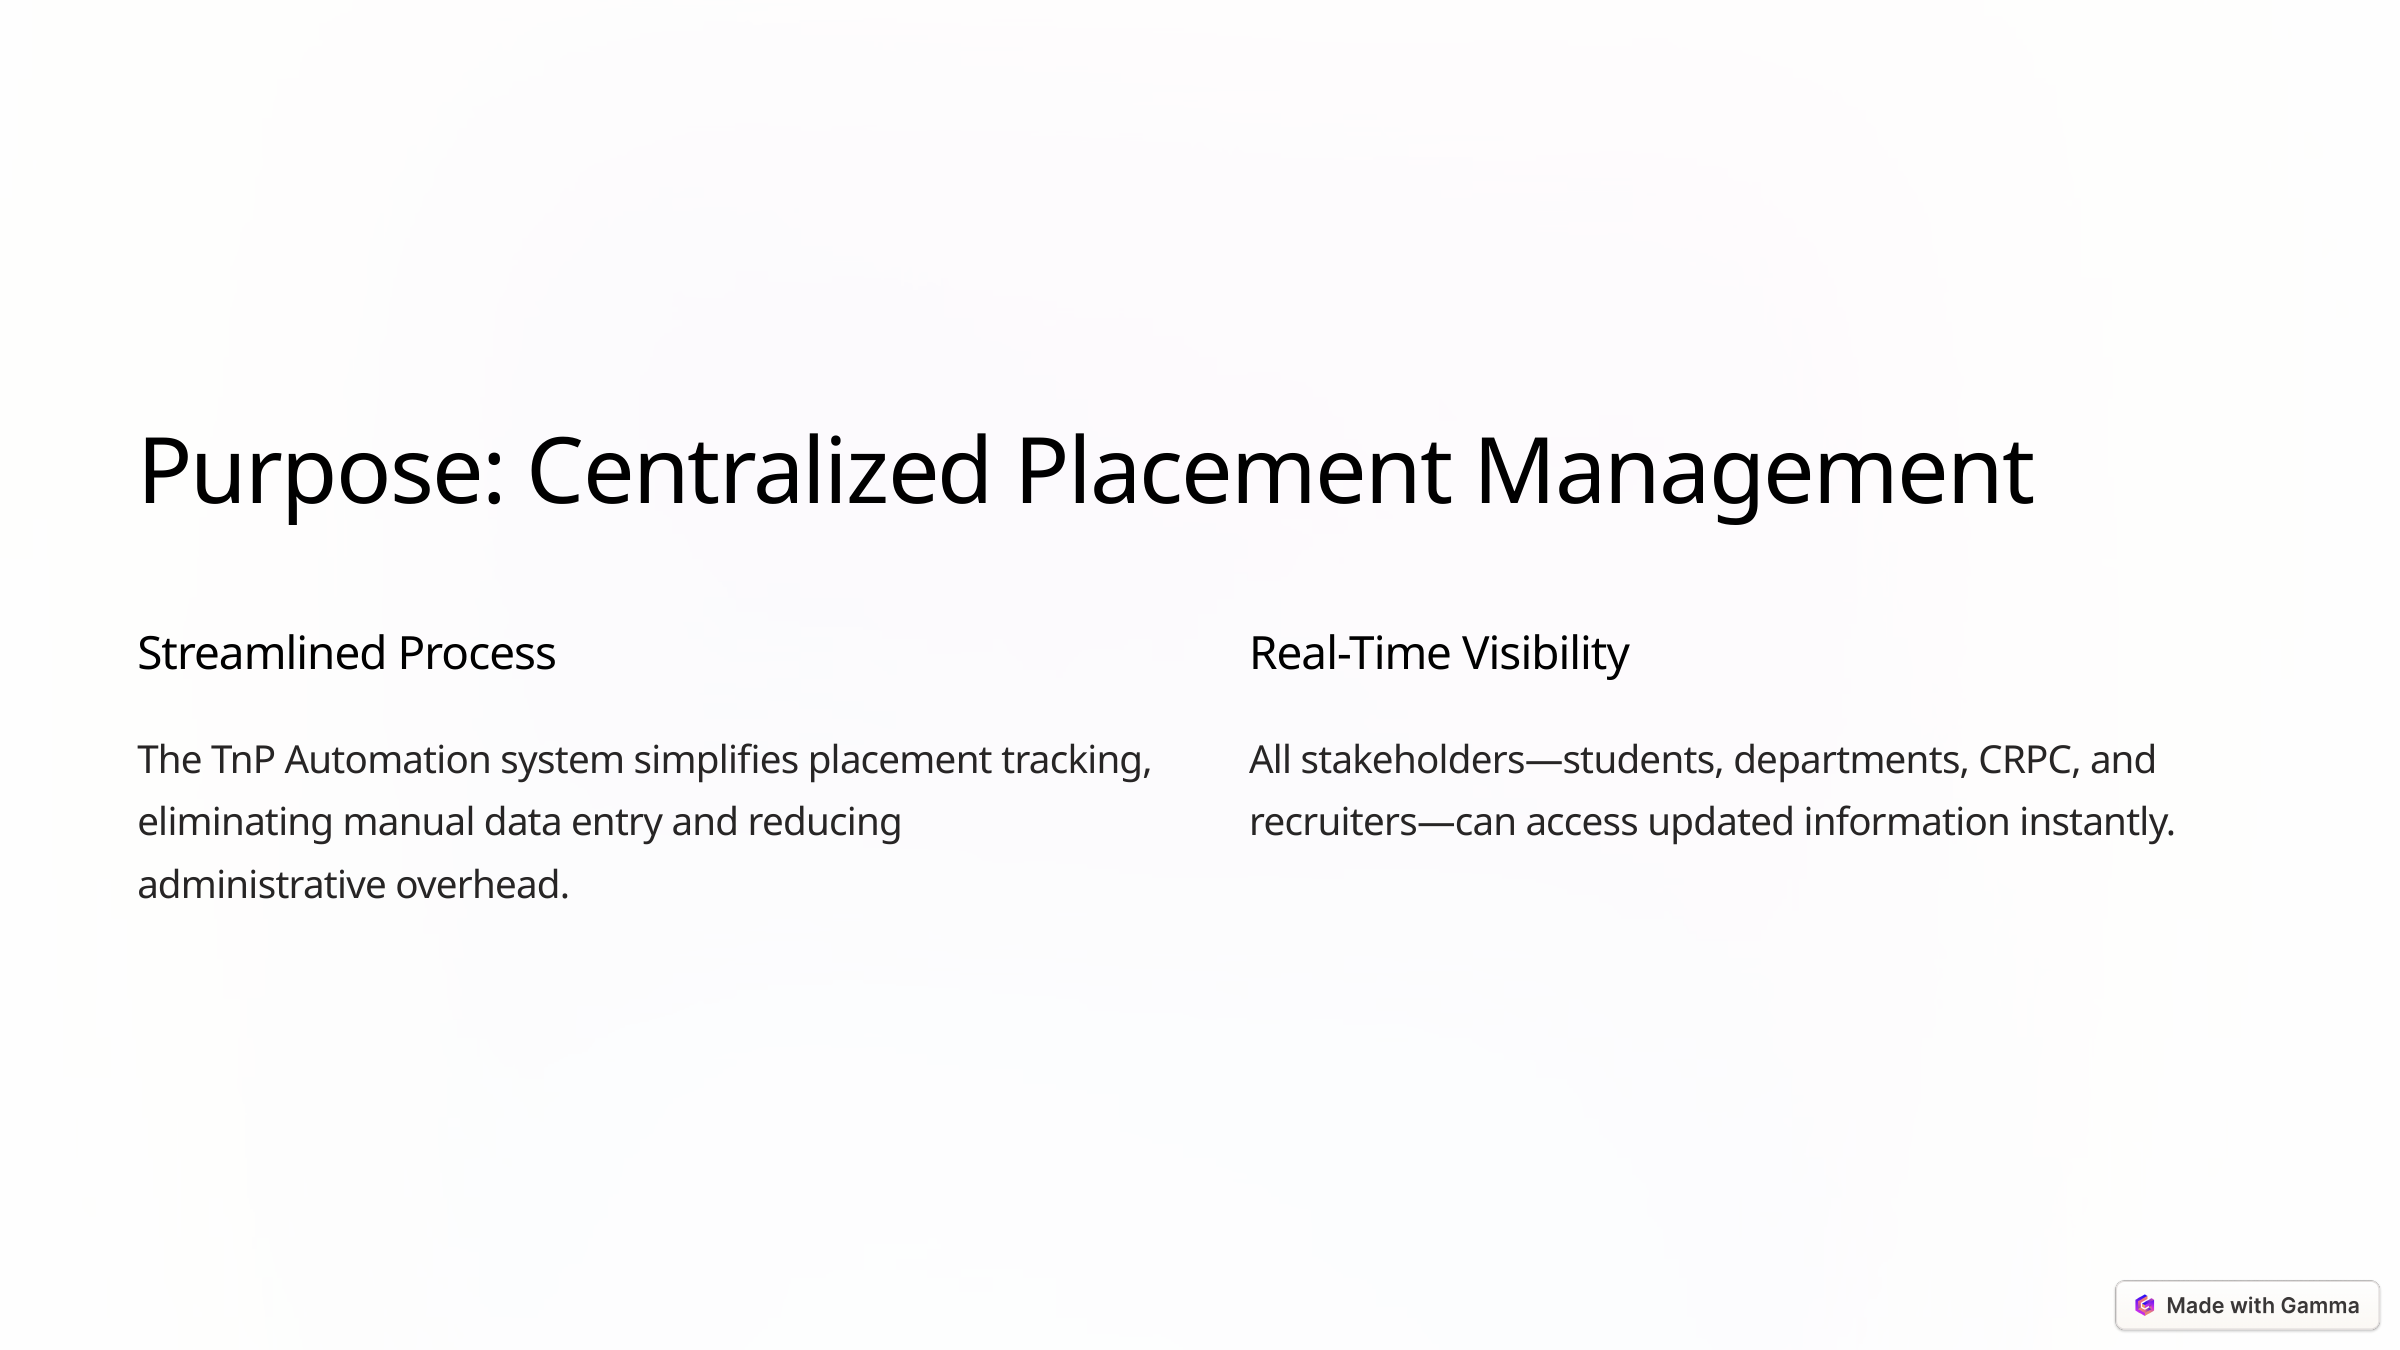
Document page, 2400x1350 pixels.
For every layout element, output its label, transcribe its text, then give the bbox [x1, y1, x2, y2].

picture [2106, 1271, 2389, 1339]
text_box Streamlined Process [137, 621, 600, 680]
text_box Purpose: Centralized Placement Management [137, 407, 1968, 524]
text_box The TnP Automation system simplifies placement tracking, eliminating manual data entry and reducing administrative overhead. [137, 718, 1152, 907]
text_box All stakeholders—students, departments, CRPC, and recruiters—can access updated information instantly. [1249, 718, 2264, 844]
text_box Real-Time Visibility [1249, 621, 1712, 680]
